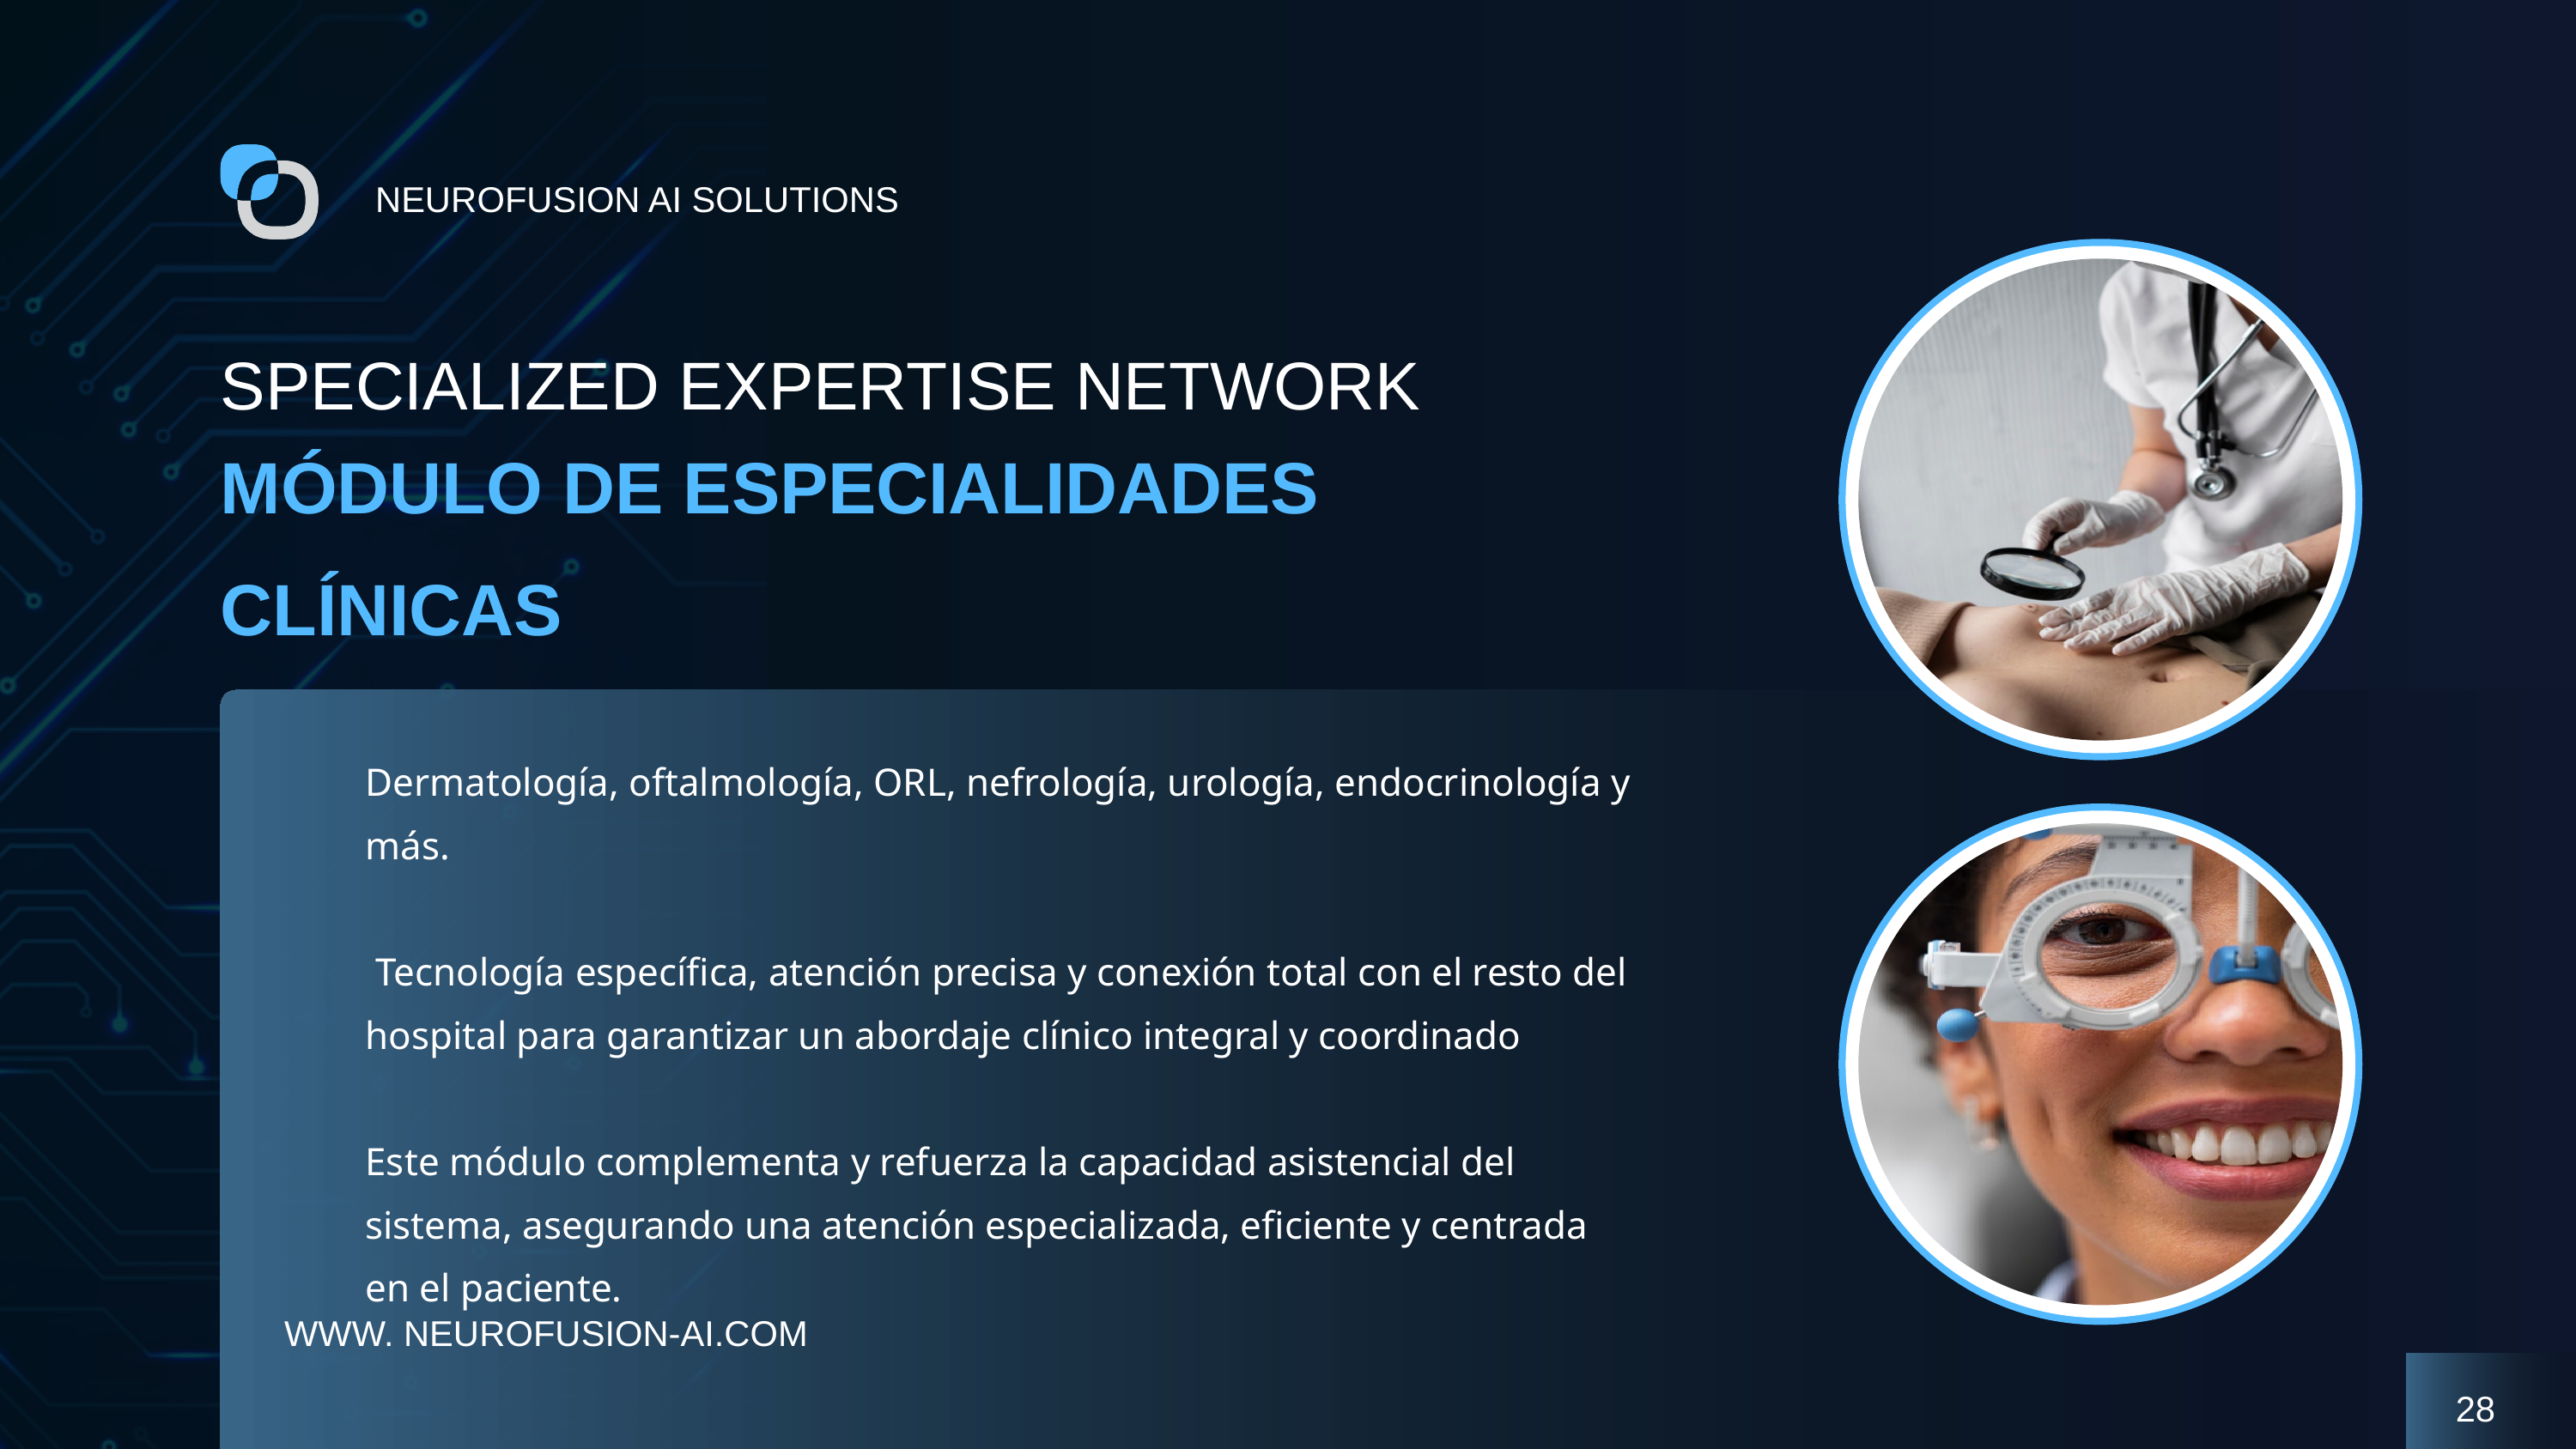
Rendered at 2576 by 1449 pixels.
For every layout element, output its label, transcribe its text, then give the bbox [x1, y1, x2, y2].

text_box [220, 144, 319, 239]
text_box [220, 669, 2576, 1449]
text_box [1826, 238, 2375, 761]
text_box [0, 0, 767, 1449]
text_box NEUROFUSION AI SOLUTIONS [365, 160, 1117, 221]
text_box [2406, 1332, 2576, 1449]
text_box MÓDULO DE ESPECIALIDADES CLÍNICAS [220, 406, 1615, 666]
text_box SPECIALIZED EXPERTISE NETWORK [220, 310, 1814, 537]
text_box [1826, 803, 2375, 1326]
